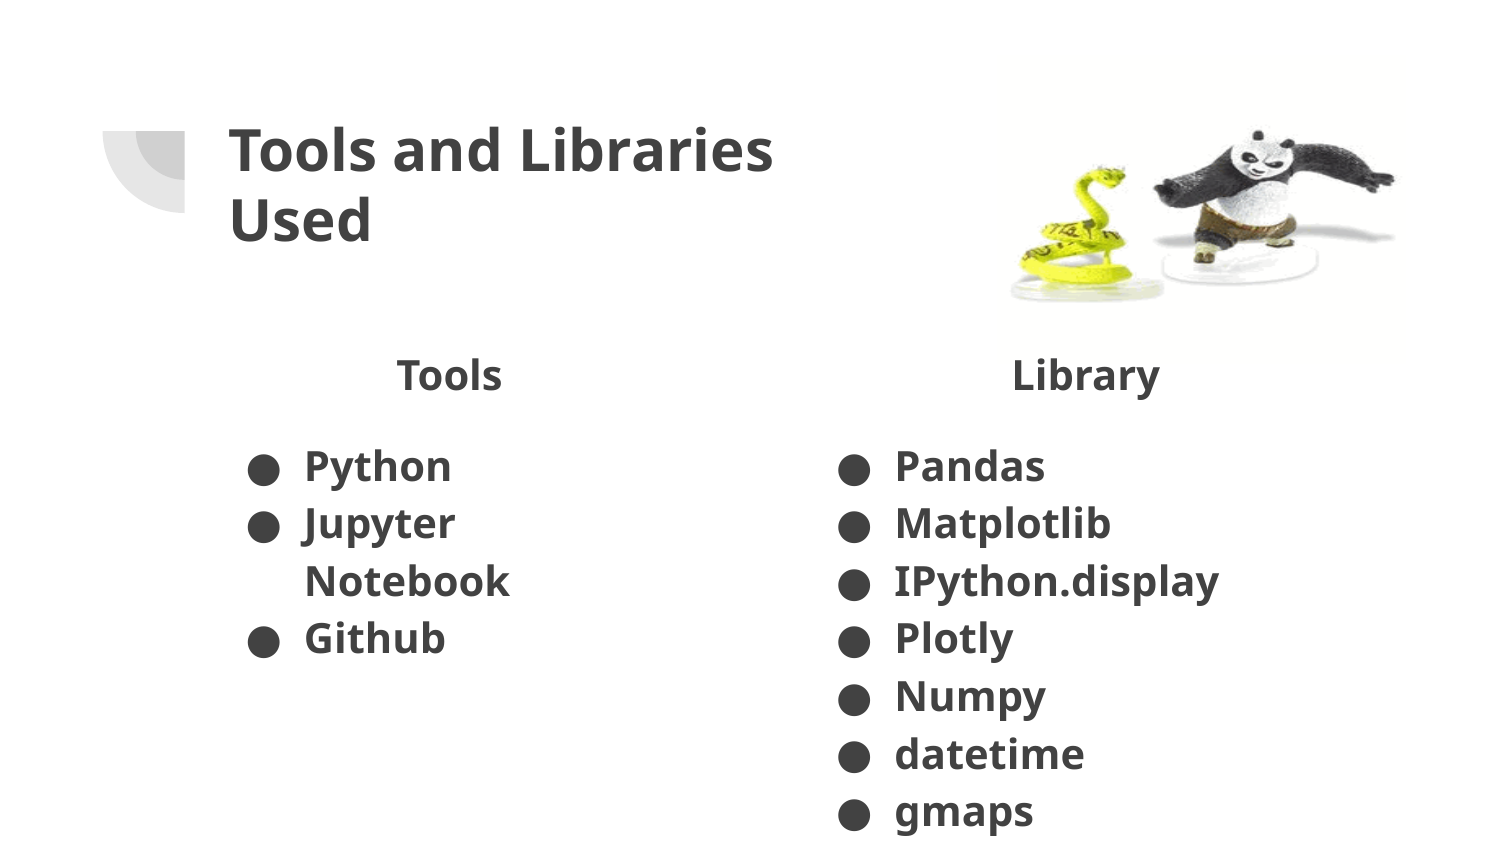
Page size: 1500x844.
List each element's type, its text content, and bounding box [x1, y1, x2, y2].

title Tools and Libraries Used [213, 98, 917, 263]
list Library Pandas Matplotlib IPython.display Plotly Numpy datetime gmaps [804, 326, 1368, 844]
picture [930, 13, 1474, 406]
list Tools Python Jupyter Notebook Github [213, 326, 686, 744]
